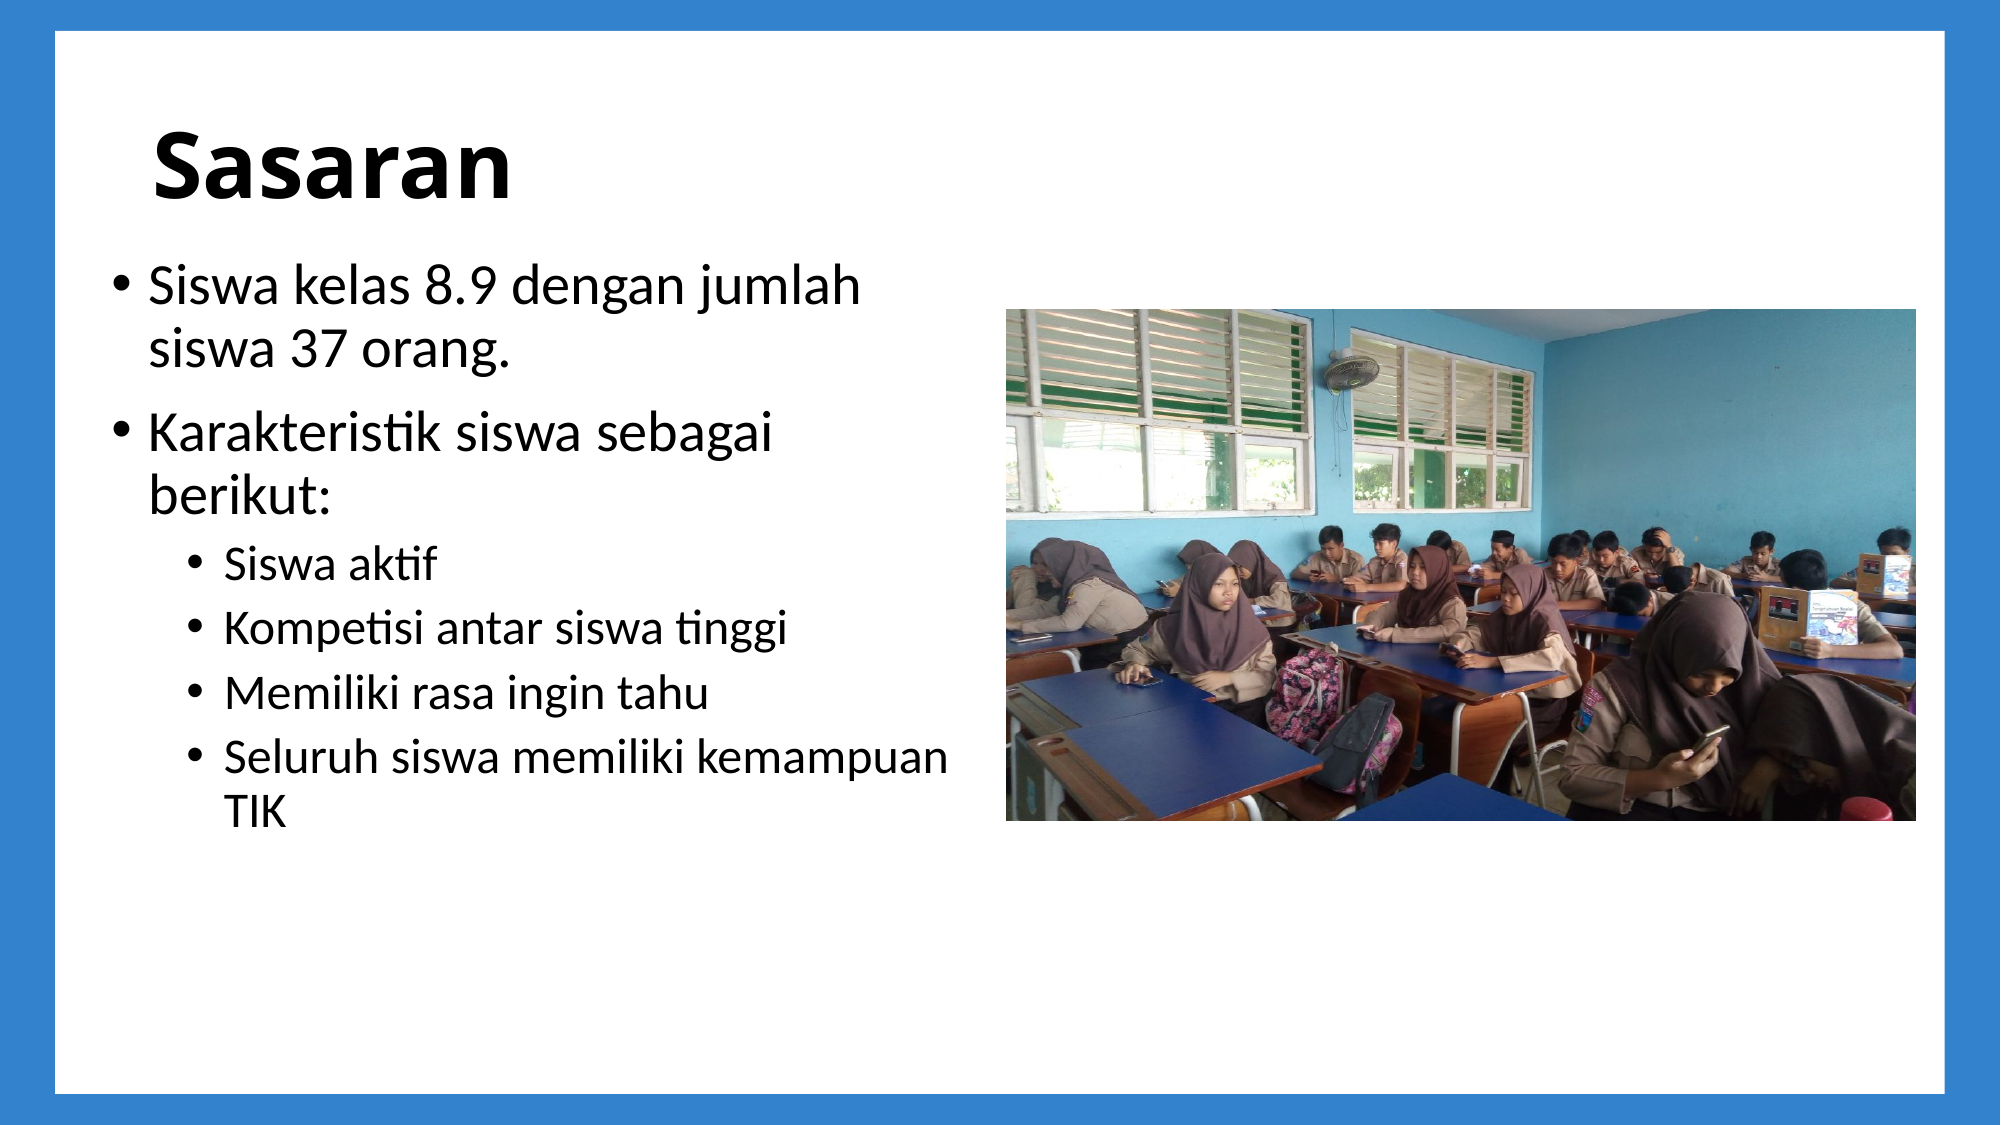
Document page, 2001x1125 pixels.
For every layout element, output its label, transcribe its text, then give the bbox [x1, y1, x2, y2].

picture [1006, 309, 1916, 821]
list Siswa kelas 8.9 dengan jumlah siswa 37 orang. Karakteristik siswa sebagai berikut: Siswa aktif Kompetisi antar siswa tinggi Memiliki rasa ingin tahu Seluruh siswa memiliki kemampuan TIK [96, 246, 971, 1035]
title Sasaran [137, 59, 1863, 278]
